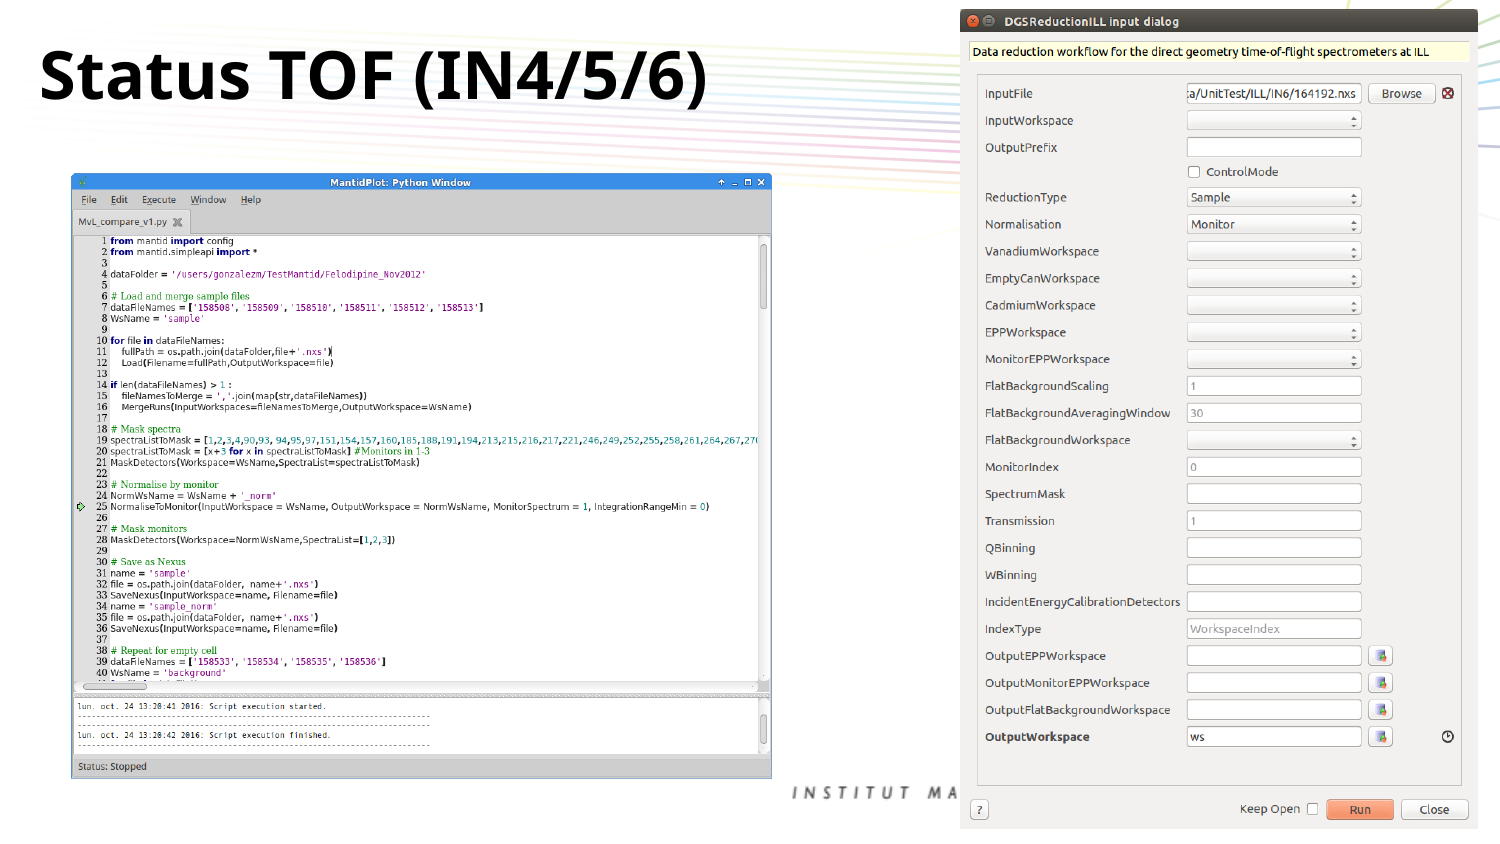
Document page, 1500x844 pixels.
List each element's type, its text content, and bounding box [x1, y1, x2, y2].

text_box [27, 339, 954, 819]
picture [0, 0, 1500, 844]
list Status TOF (IN4/5/6) [25, 25, 954, 116]
